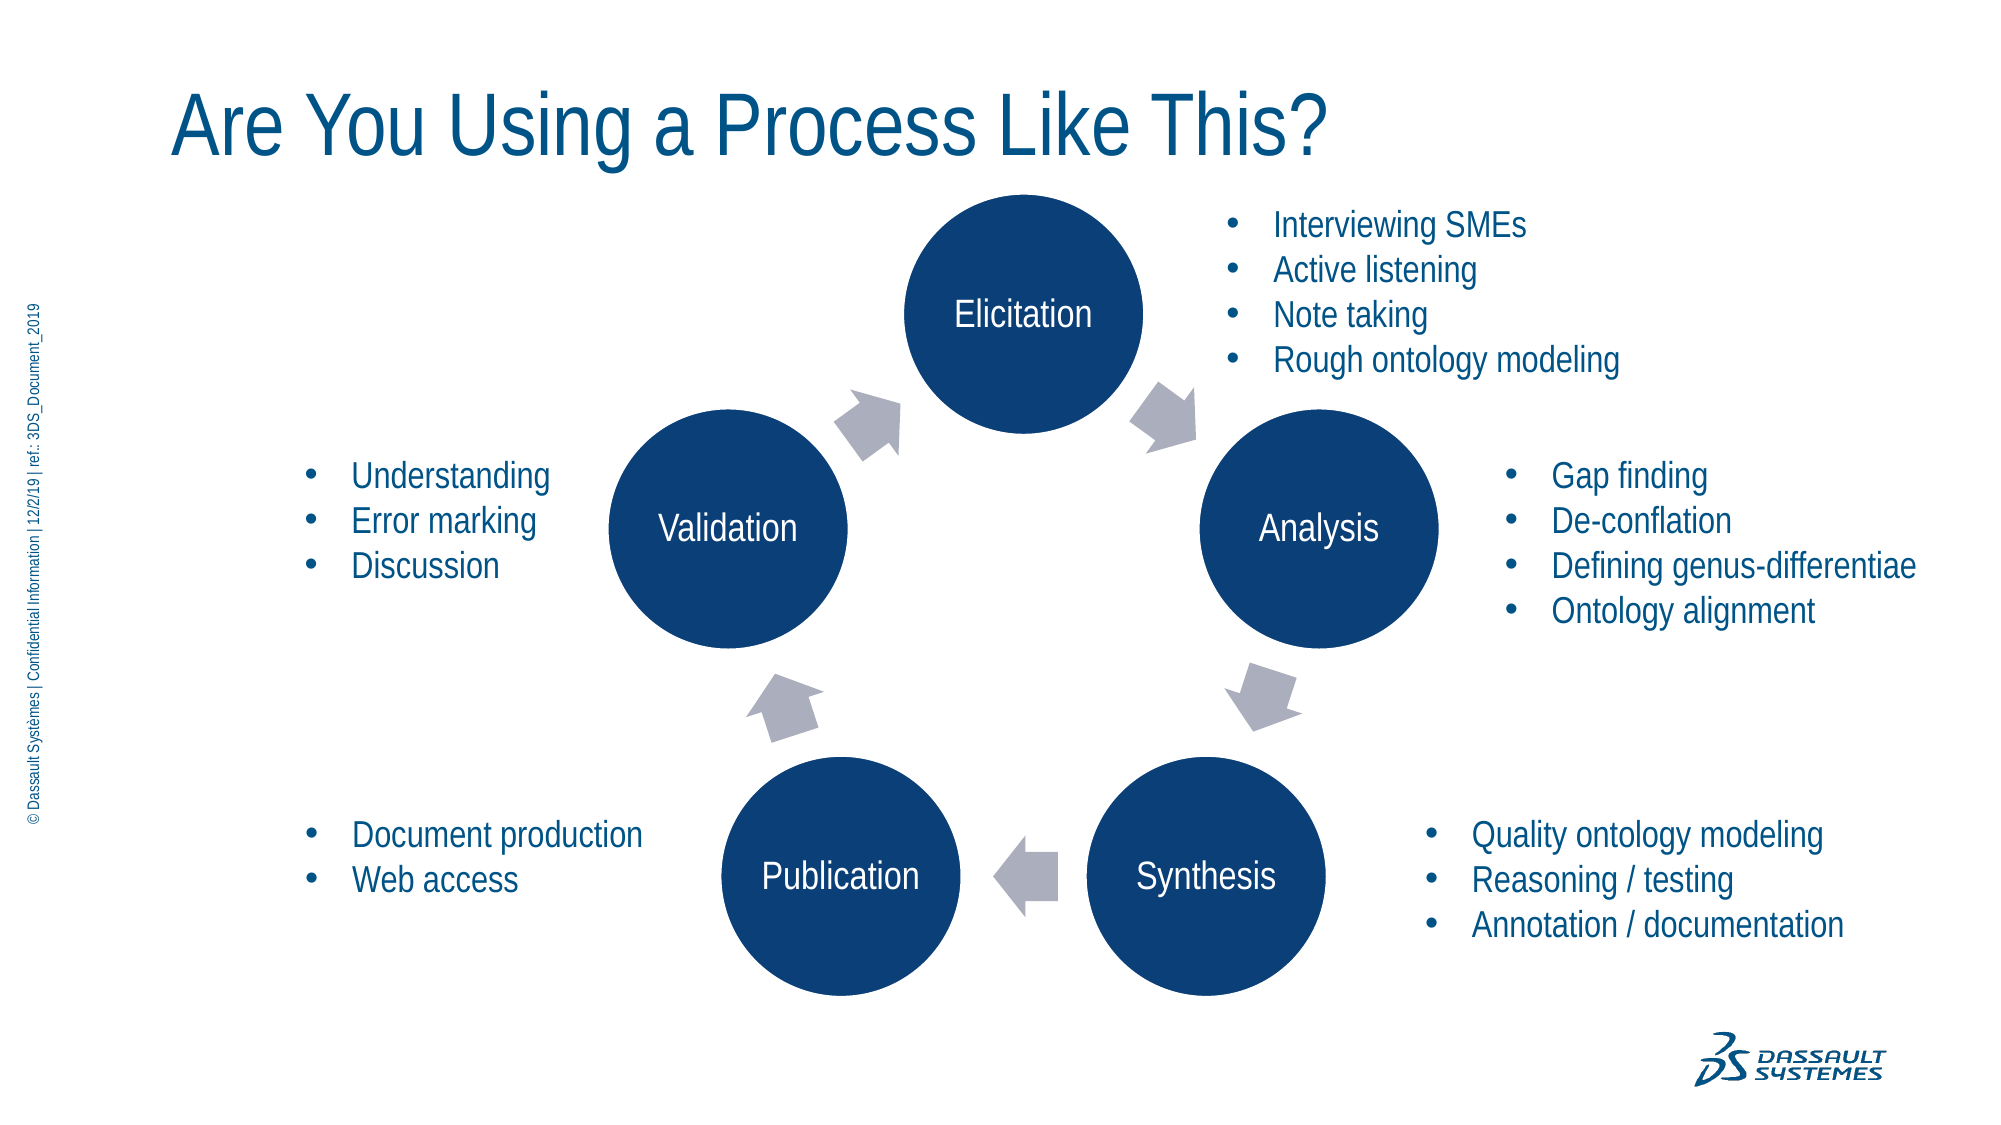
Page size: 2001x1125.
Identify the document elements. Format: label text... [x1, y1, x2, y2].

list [156, 192, 1891, 999]
title Are You Using a Process Like This? [157, 79, 1890, 161]
text_box Gap finding De-conflation Defining genus-differentiae Ontology alignment [1898, 443, 1932, 639]
picture [1690, 1027, 1890, 1091]
